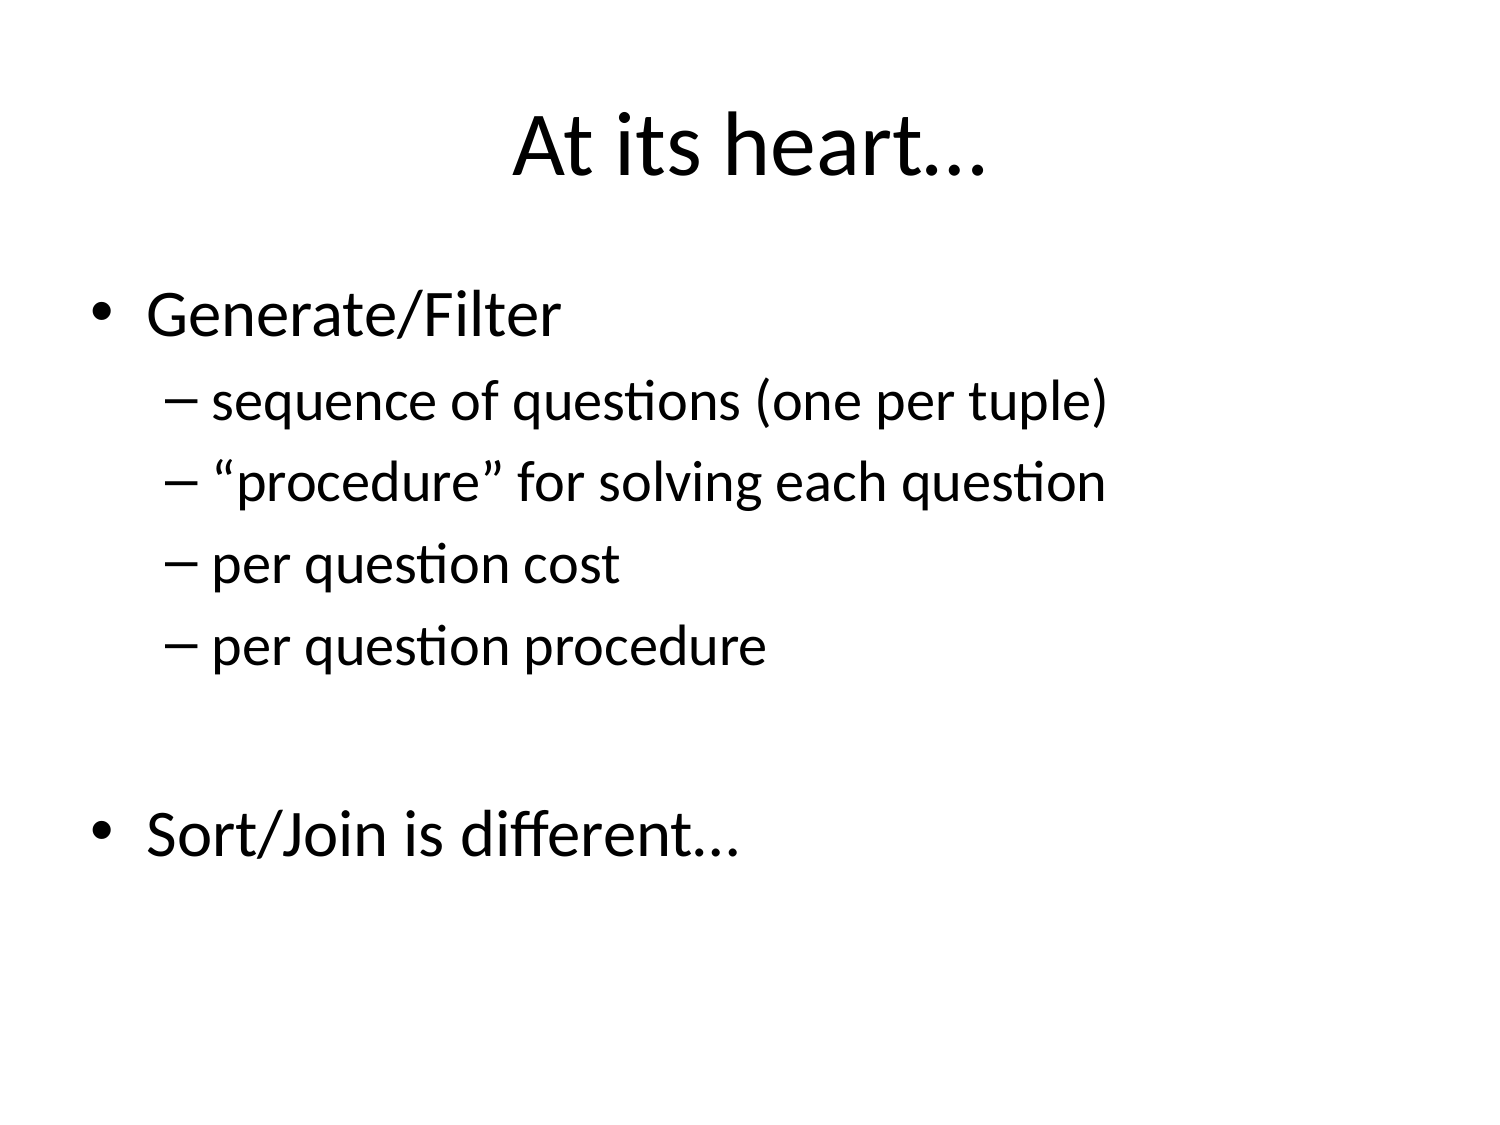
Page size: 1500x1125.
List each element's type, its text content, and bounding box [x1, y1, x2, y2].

list Generate/Filter sequence of questions (one per tuple) “procedure” for solving each question per question cost per question procedure Sort/Join is different… [75, 262, 1425, 1005]
title At its heart… [75, 45, 1425, 233]
